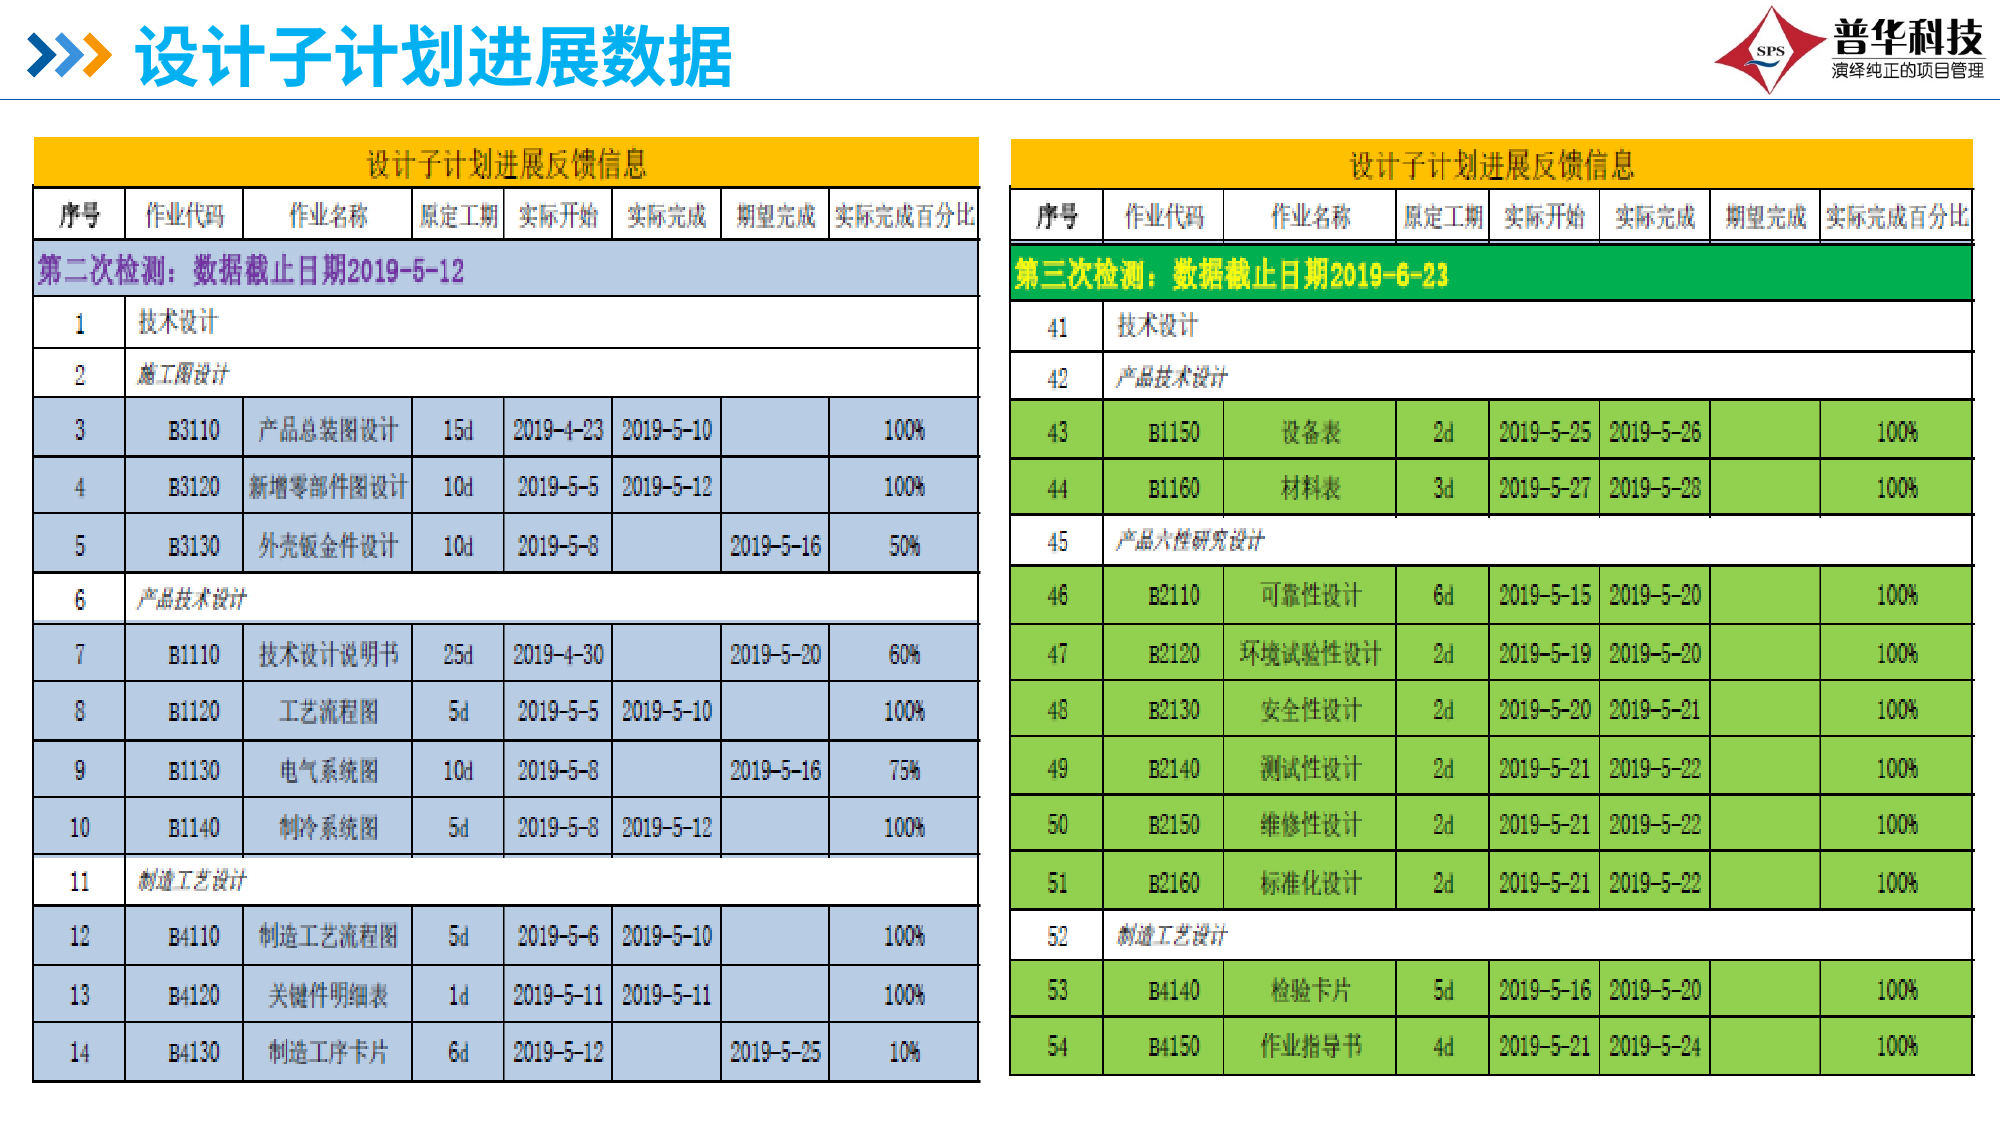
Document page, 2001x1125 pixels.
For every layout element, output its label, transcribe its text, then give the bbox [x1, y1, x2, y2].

picture [28, 134, 981, 1083]
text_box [1004, 134, 1976, 1083]
title 设计子计划进展数据 [118, 24, 1236, 95]
picture [1703, 4, 1999, 95]
